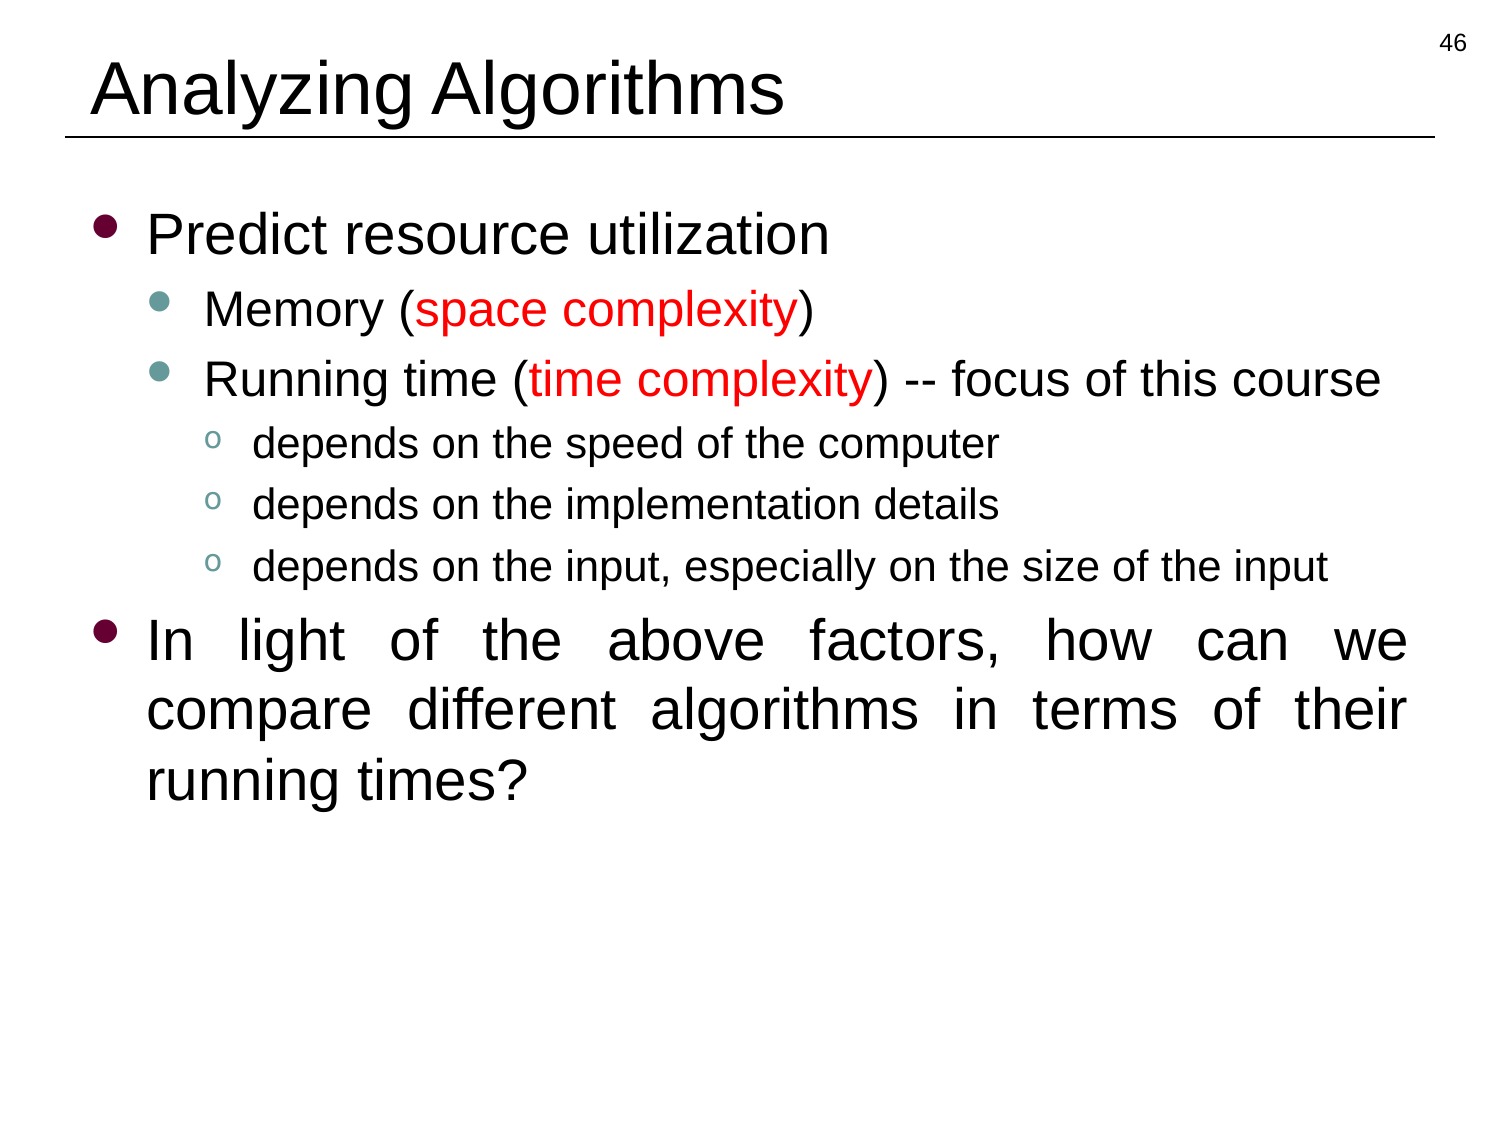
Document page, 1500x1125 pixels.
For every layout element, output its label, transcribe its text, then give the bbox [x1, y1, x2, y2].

slide_number 46 [1131, 18, 1483, 62]
list Predict resource utilization Memory (space complexity) Running time (time complexity) -- focus of this course depends on the speed of the computer depends on the implementation details depends on the input, especially on the size of the input In light of the above factors, how can we compare different algorithms in terms of their running times? [75, 138, 1425, 1094]
title Analyzing Algorithms [75, 20, 1425, 138]
